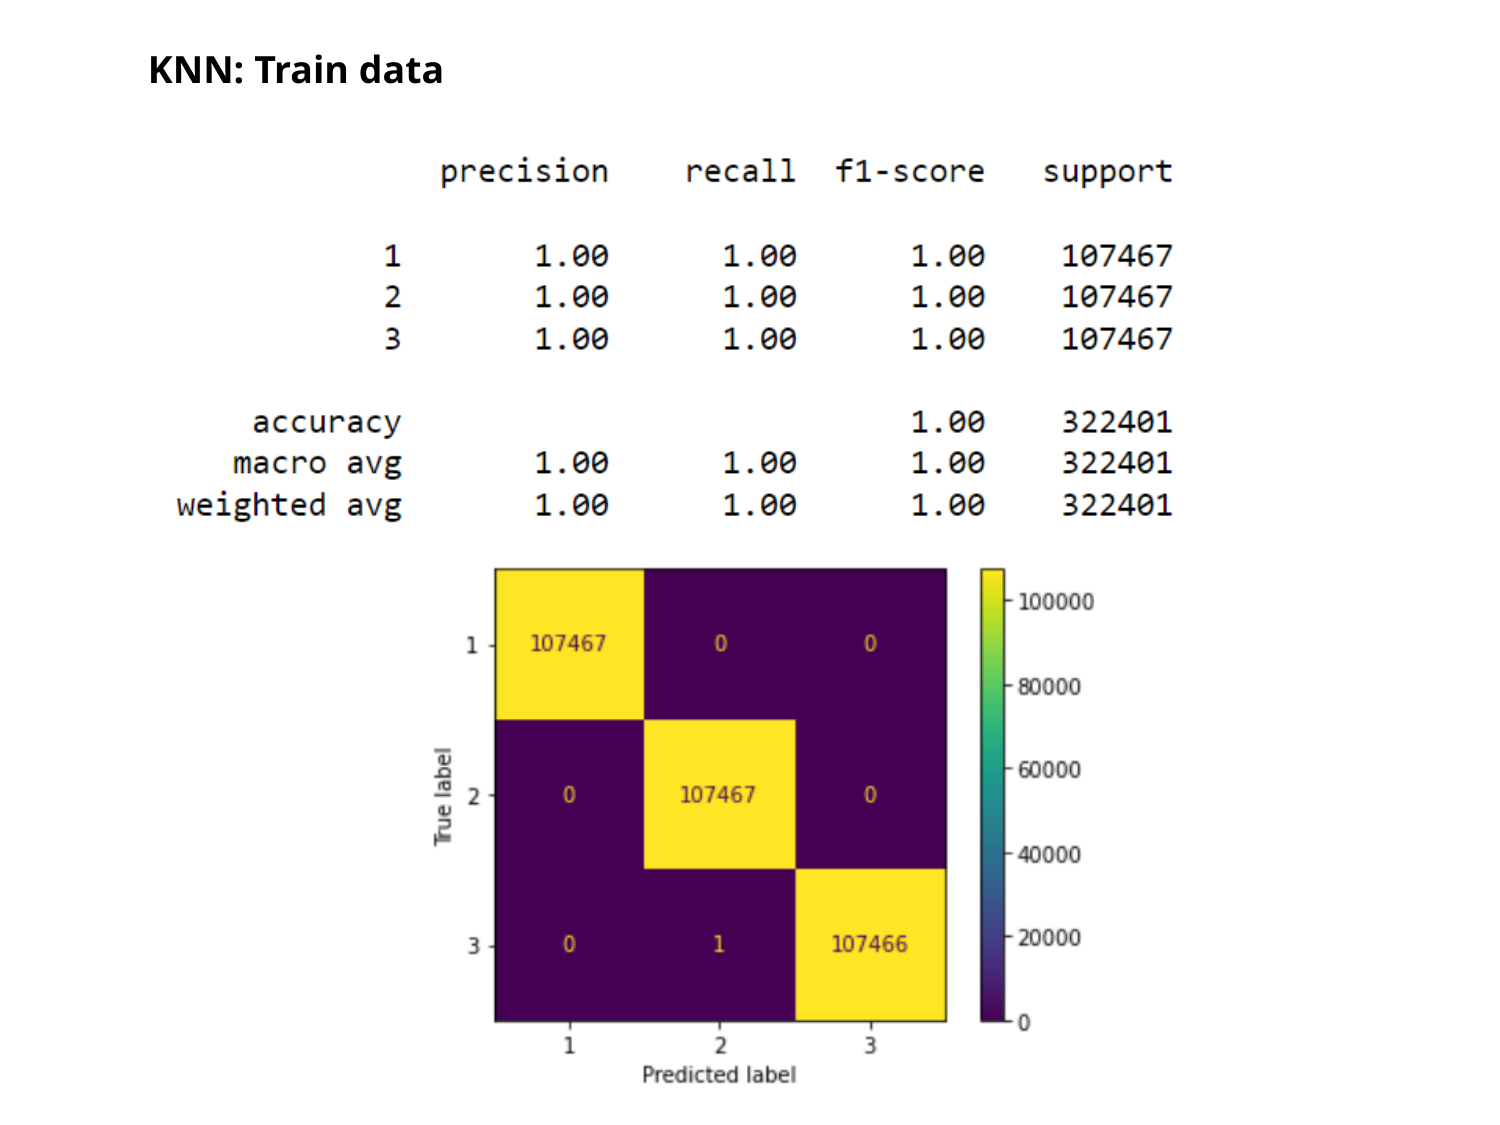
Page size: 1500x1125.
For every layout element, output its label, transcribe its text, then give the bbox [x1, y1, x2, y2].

text_box KNN: Train data [132, 24, 1244, 197]
picture [406, 548, 1094, 1095]
picture [170, 143, 1206, 531]
